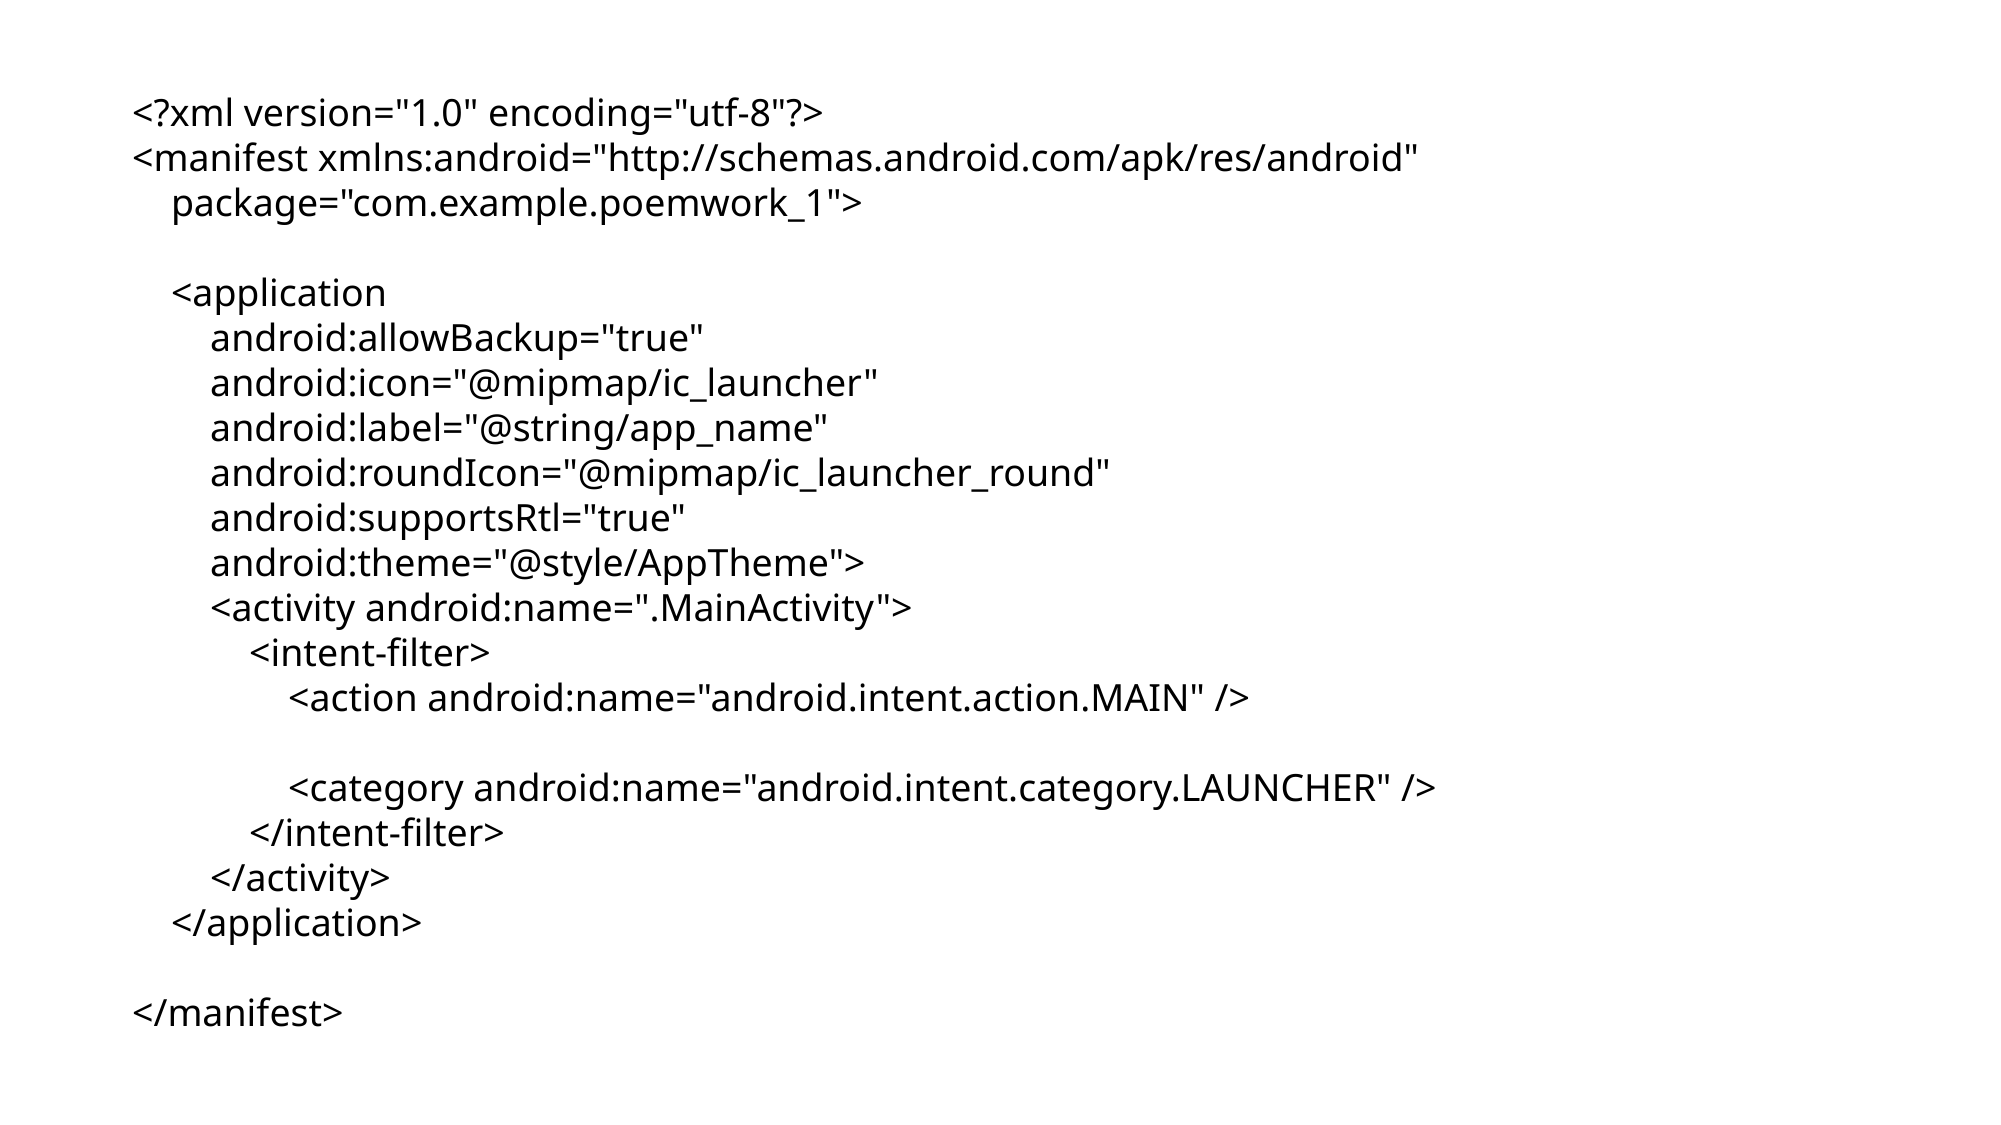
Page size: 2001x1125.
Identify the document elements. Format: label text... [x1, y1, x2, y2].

text_box <?xml version="1.0" encoding="utf-8"?> <manifest xmlns:android="http://schemas.android.com/apk/res/android" package="com.example.poemwork_1"> <application android:allowBackup="true" android:icon="@mipmap/ic_launcher" android:label="@string/app_name" android:roundIcon="@mipmap/ic_launcher_round" android:supportsRtl="true" android:theme="@style/AppTheme"> <activity android:name=".MainActivity"> <intent-filter> <action android:name="android.intent.action.MAIN" /> <category android:name="android.intent.category.LAUNCHER" /> </intent-filter> </activity> </application> </manifest> [117, 81, 1929, 1042]
